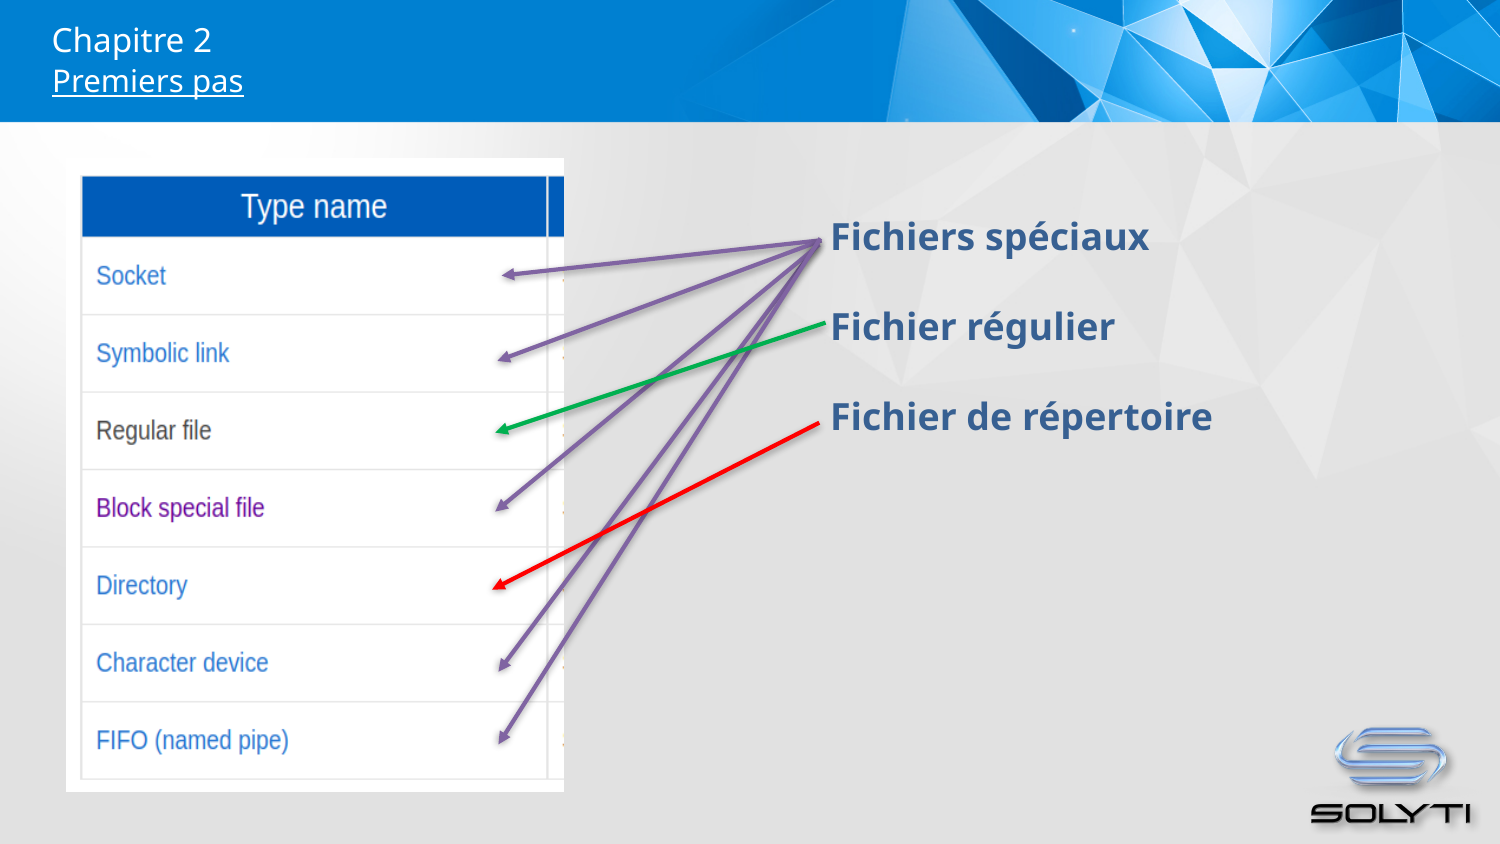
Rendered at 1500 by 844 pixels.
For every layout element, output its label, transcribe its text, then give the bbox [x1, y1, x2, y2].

text_box Fichiers spéciaux Fichier régulier Fichier de répertoire [815, 205, 1295, 491]
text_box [491, 422, 820, 590]
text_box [494, 322, 826, 433]
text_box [498, 238, 821, 320]
list Chapitre 2 [51, 19, 384, 55]
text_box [498, 596, 821, 745]
picture [0, 0, 1500, 844]
list Premiers pas [52, 58, 636, 104]
